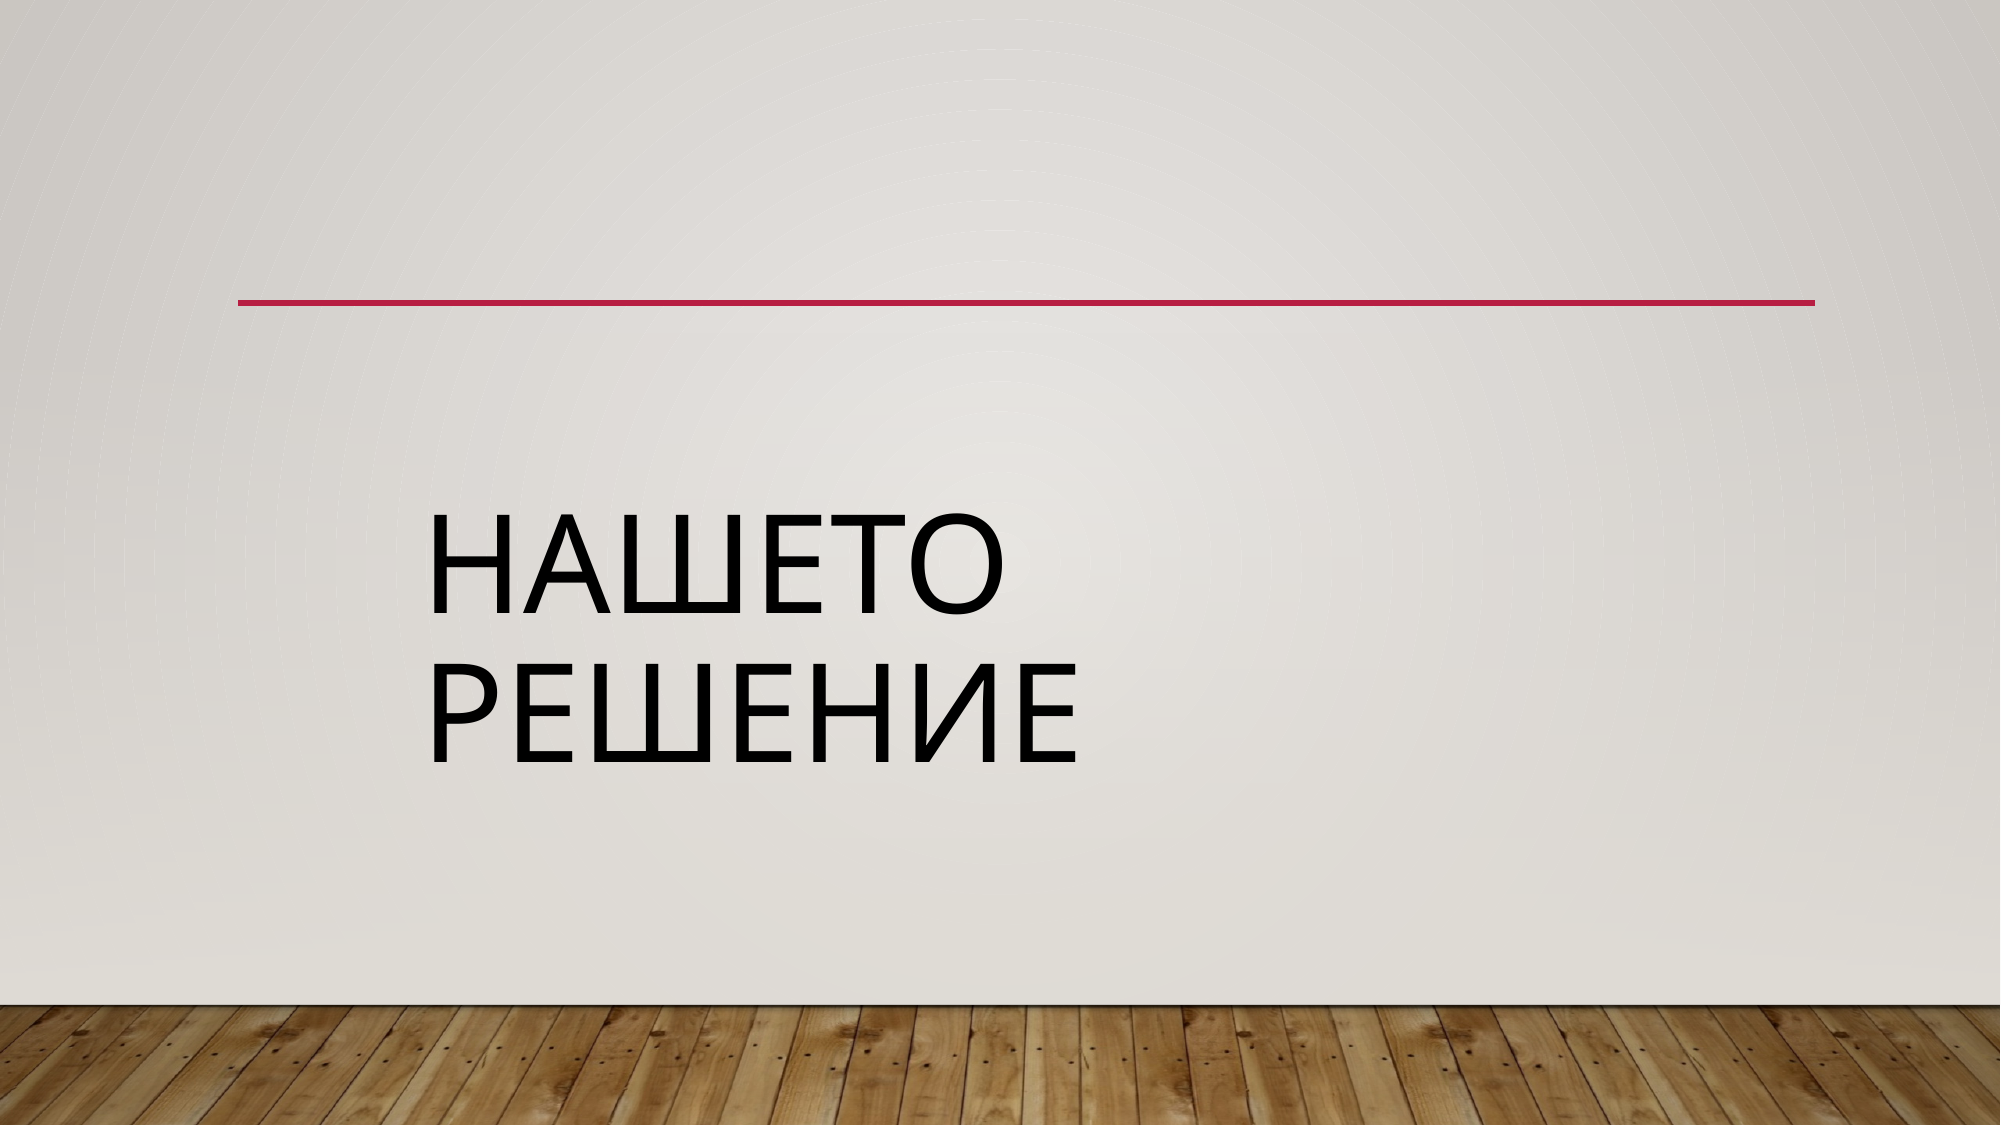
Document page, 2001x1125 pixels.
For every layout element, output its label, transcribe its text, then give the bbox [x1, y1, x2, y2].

title Нашето решение [406, 487, 1564, 590]
picture [0, 1005, 2000, 1125]
